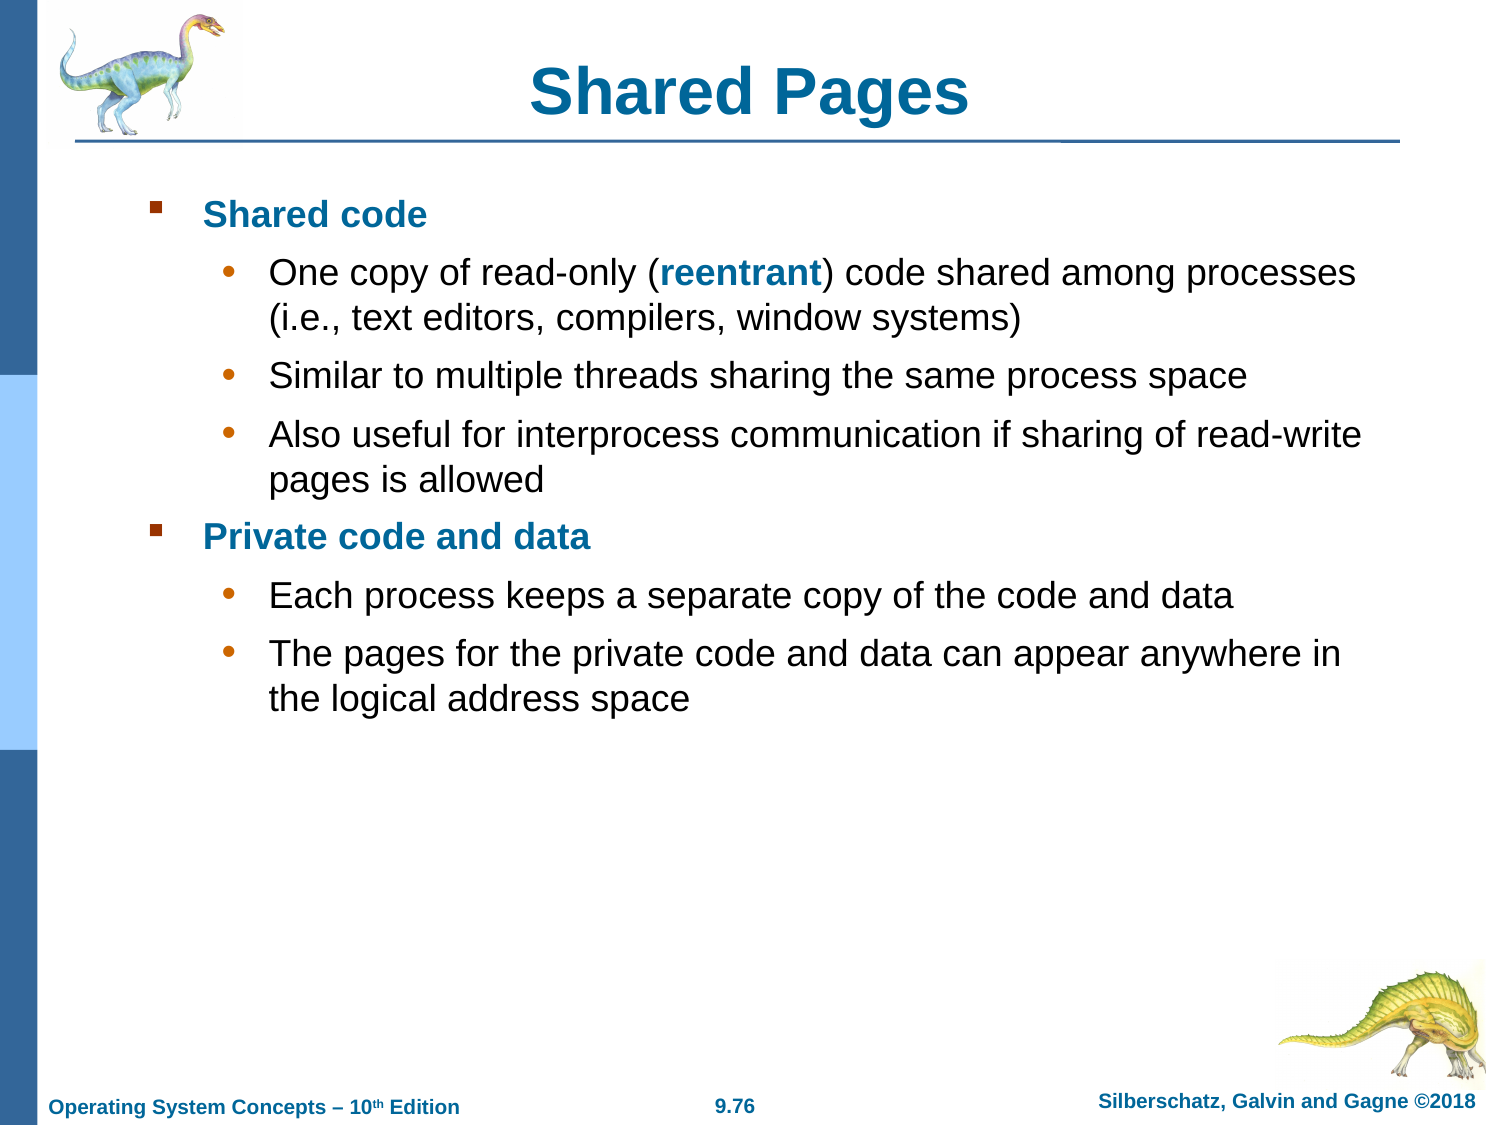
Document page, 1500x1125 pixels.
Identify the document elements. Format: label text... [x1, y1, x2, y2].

list Shared code One copy of read-only (reentrant) code shared among processes (i.e., text editors, compilers, window systems) Similar to multiple threads sharing the same process space Also useful for interprocess communication if sharing of read-write pages is allowed Private code and data Each process keeps a separate copy of the code and data The pages for the private code and data can appear anywhere in the logical address space [131, 182, 1401, 919]
picture [46, 0, 243, 149]
title Shared Pages [75, 40, 1425, 136]
picture [1275, 959, 1486, 1090]
